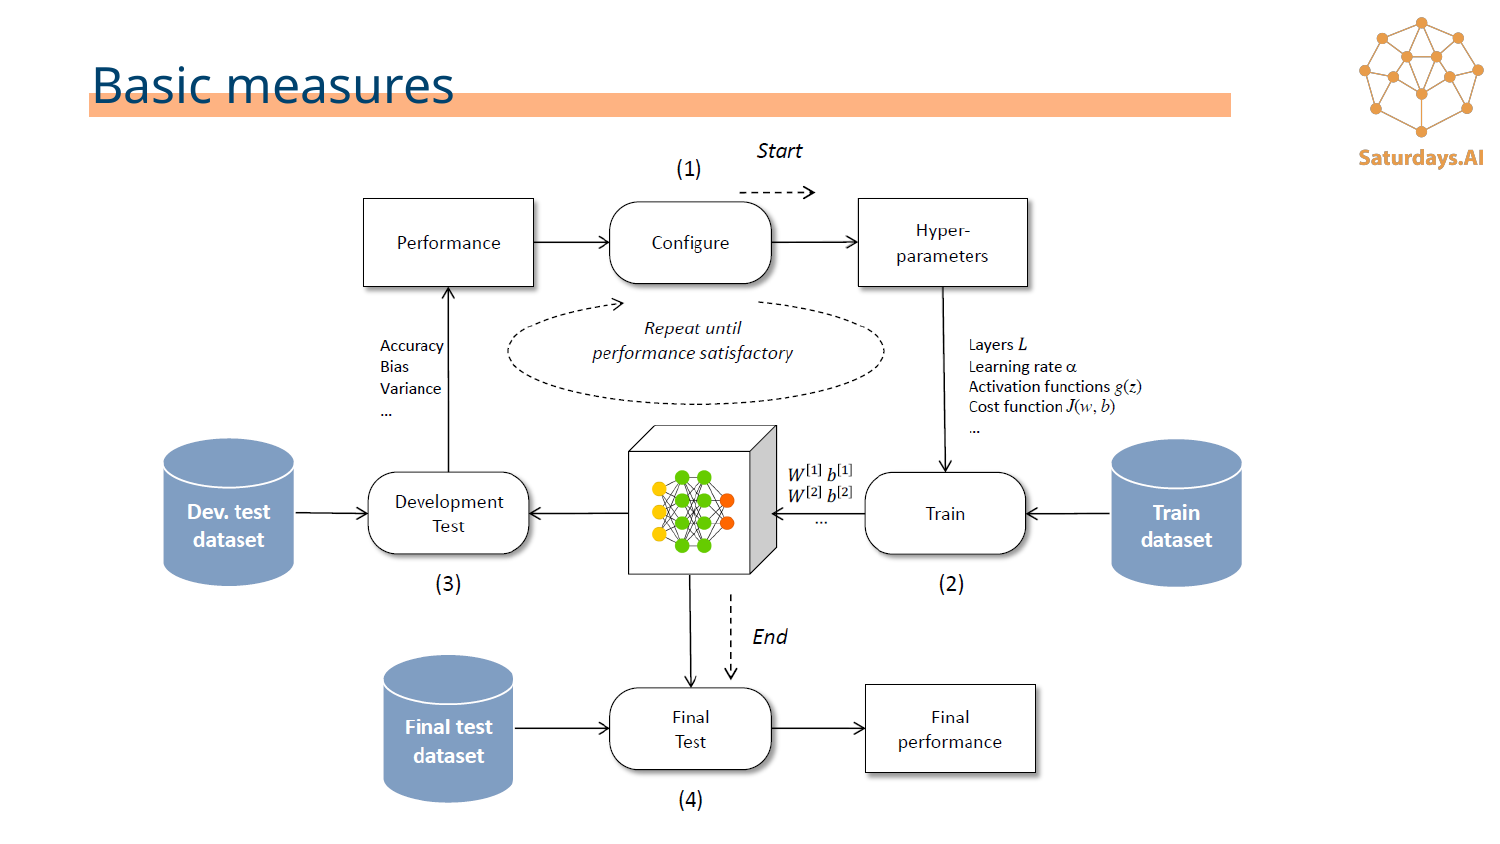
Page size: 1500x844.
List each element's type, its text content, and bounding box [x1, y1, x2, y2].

text_box Basic measures [88, 50, 1205, 104]
picture [1345, 5, 1495, 177]
picture [147, 130, 1245, 819]
